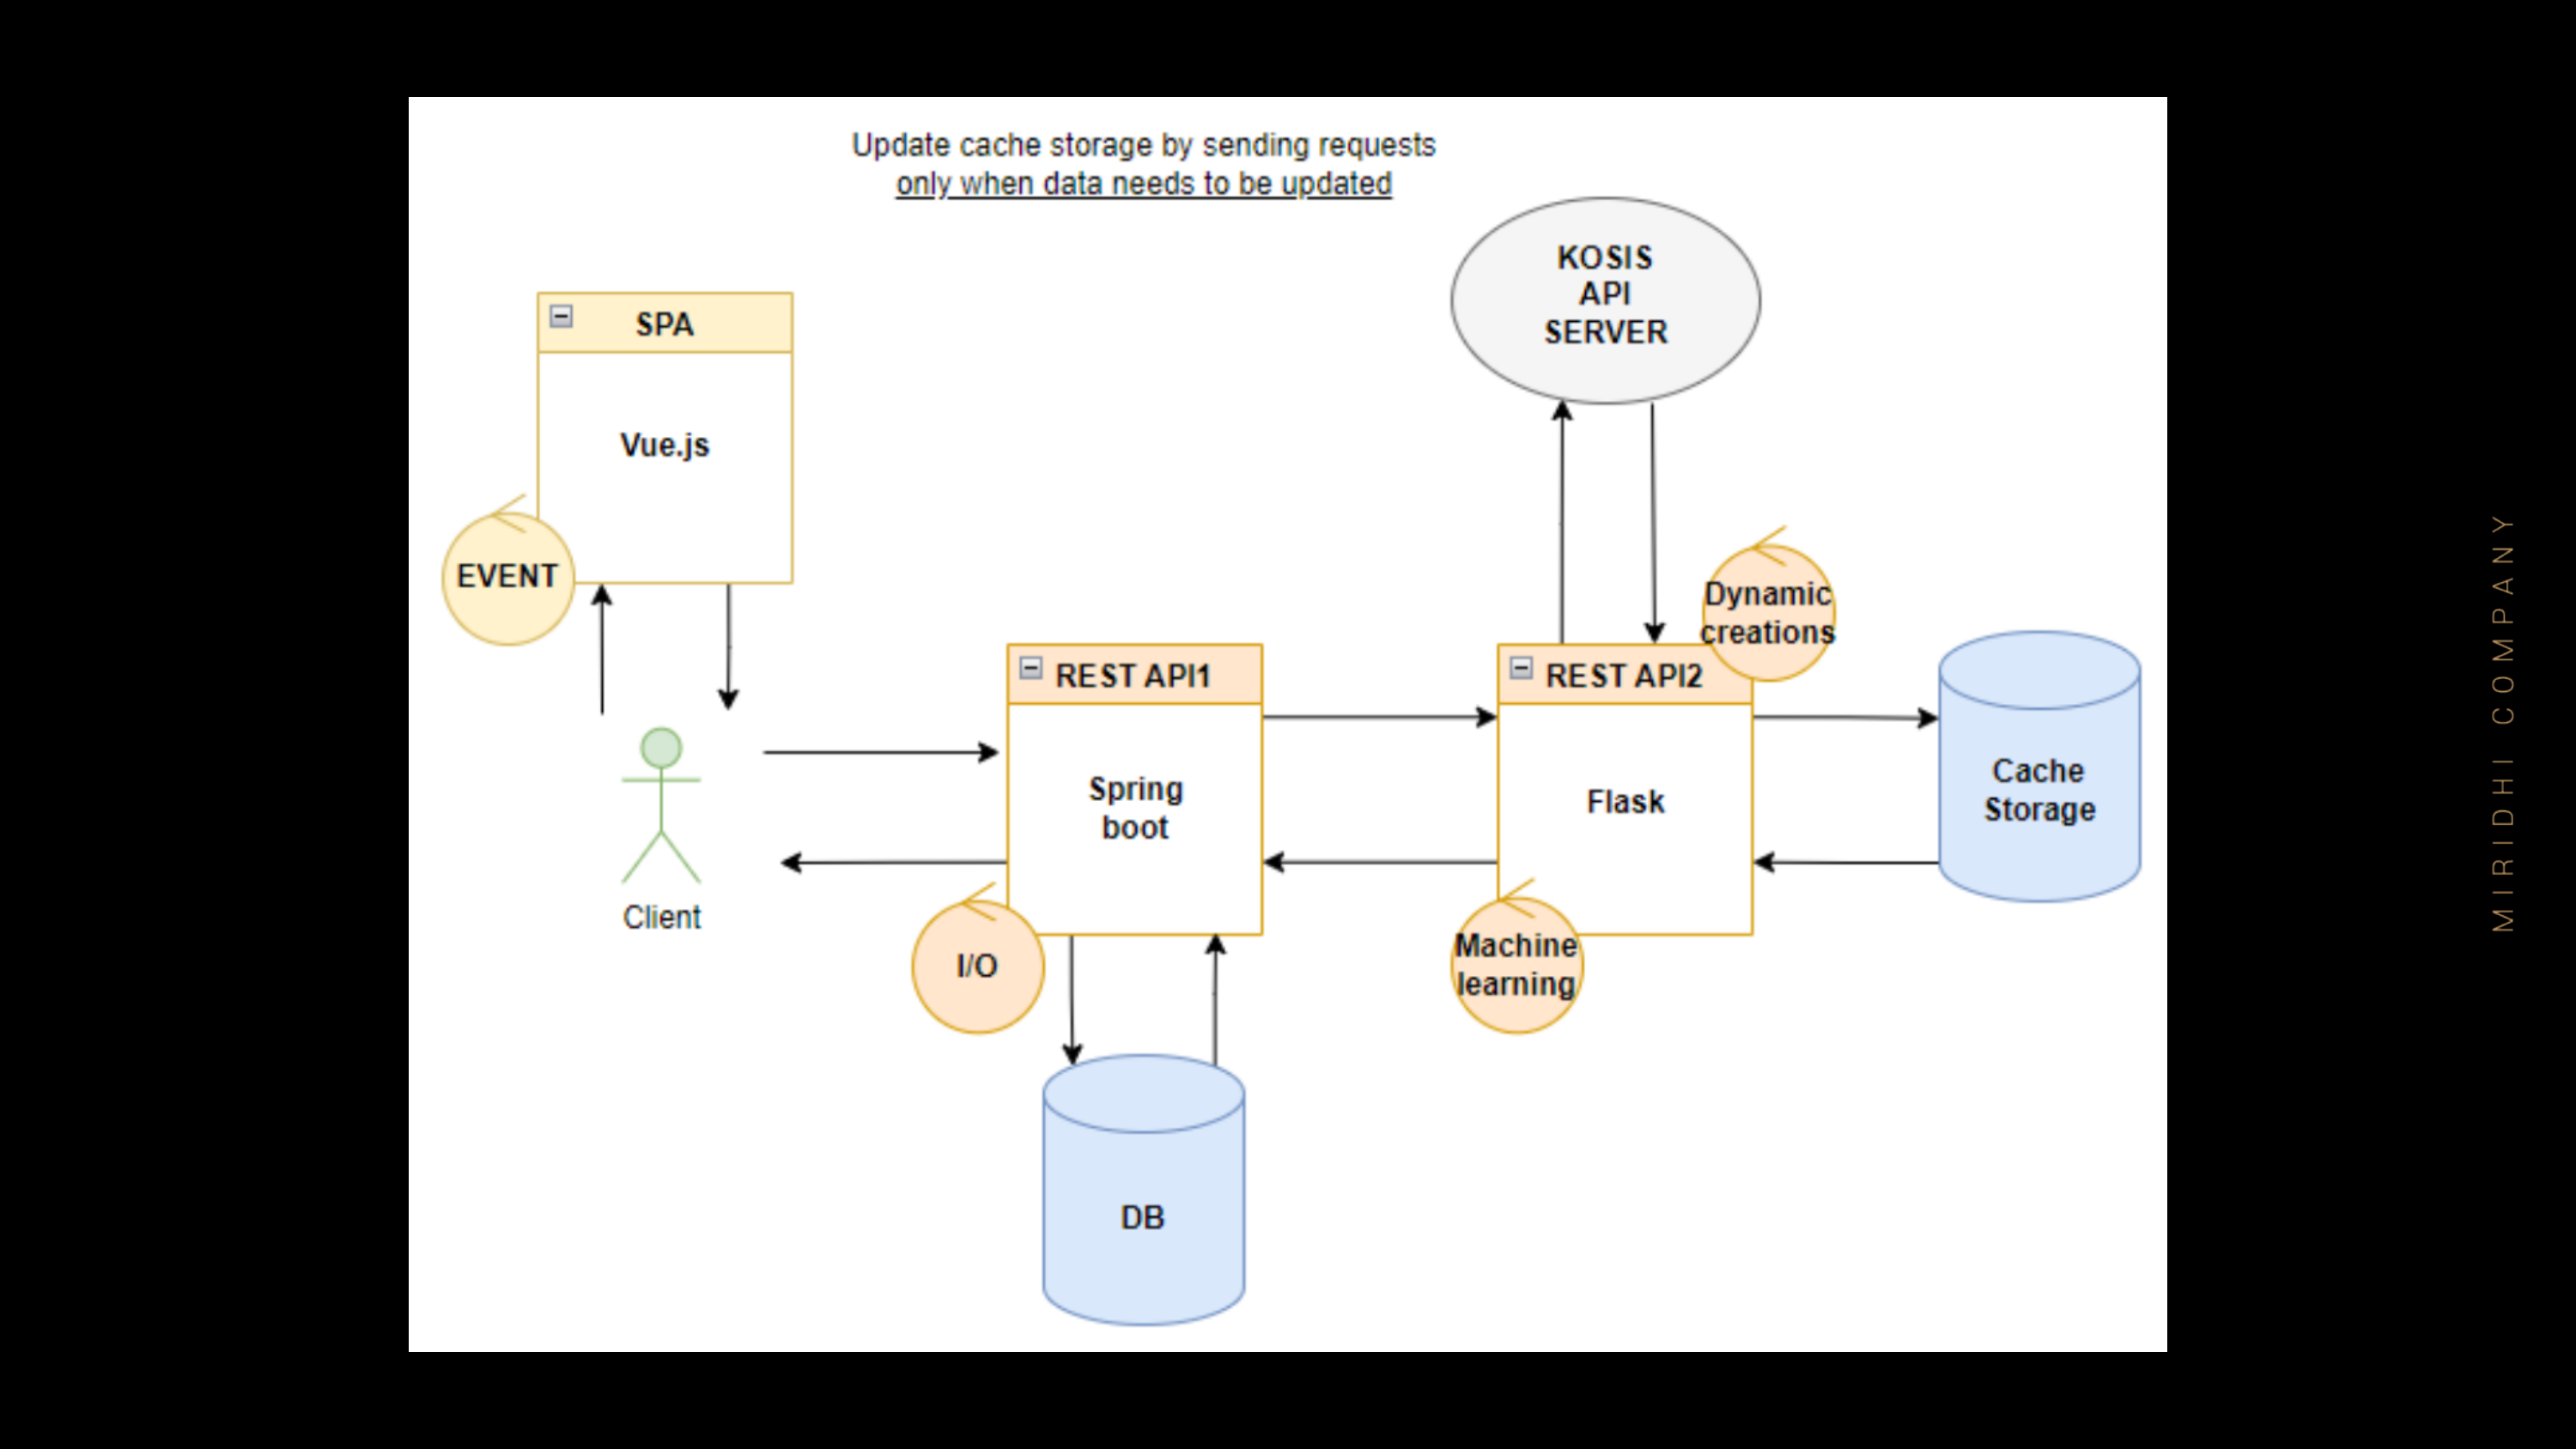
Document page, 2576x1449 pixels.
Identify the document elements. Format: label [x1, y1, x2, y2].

picture [2235, 505, 2576, 1038]
text_box [409, 96, 2167, 1352]
